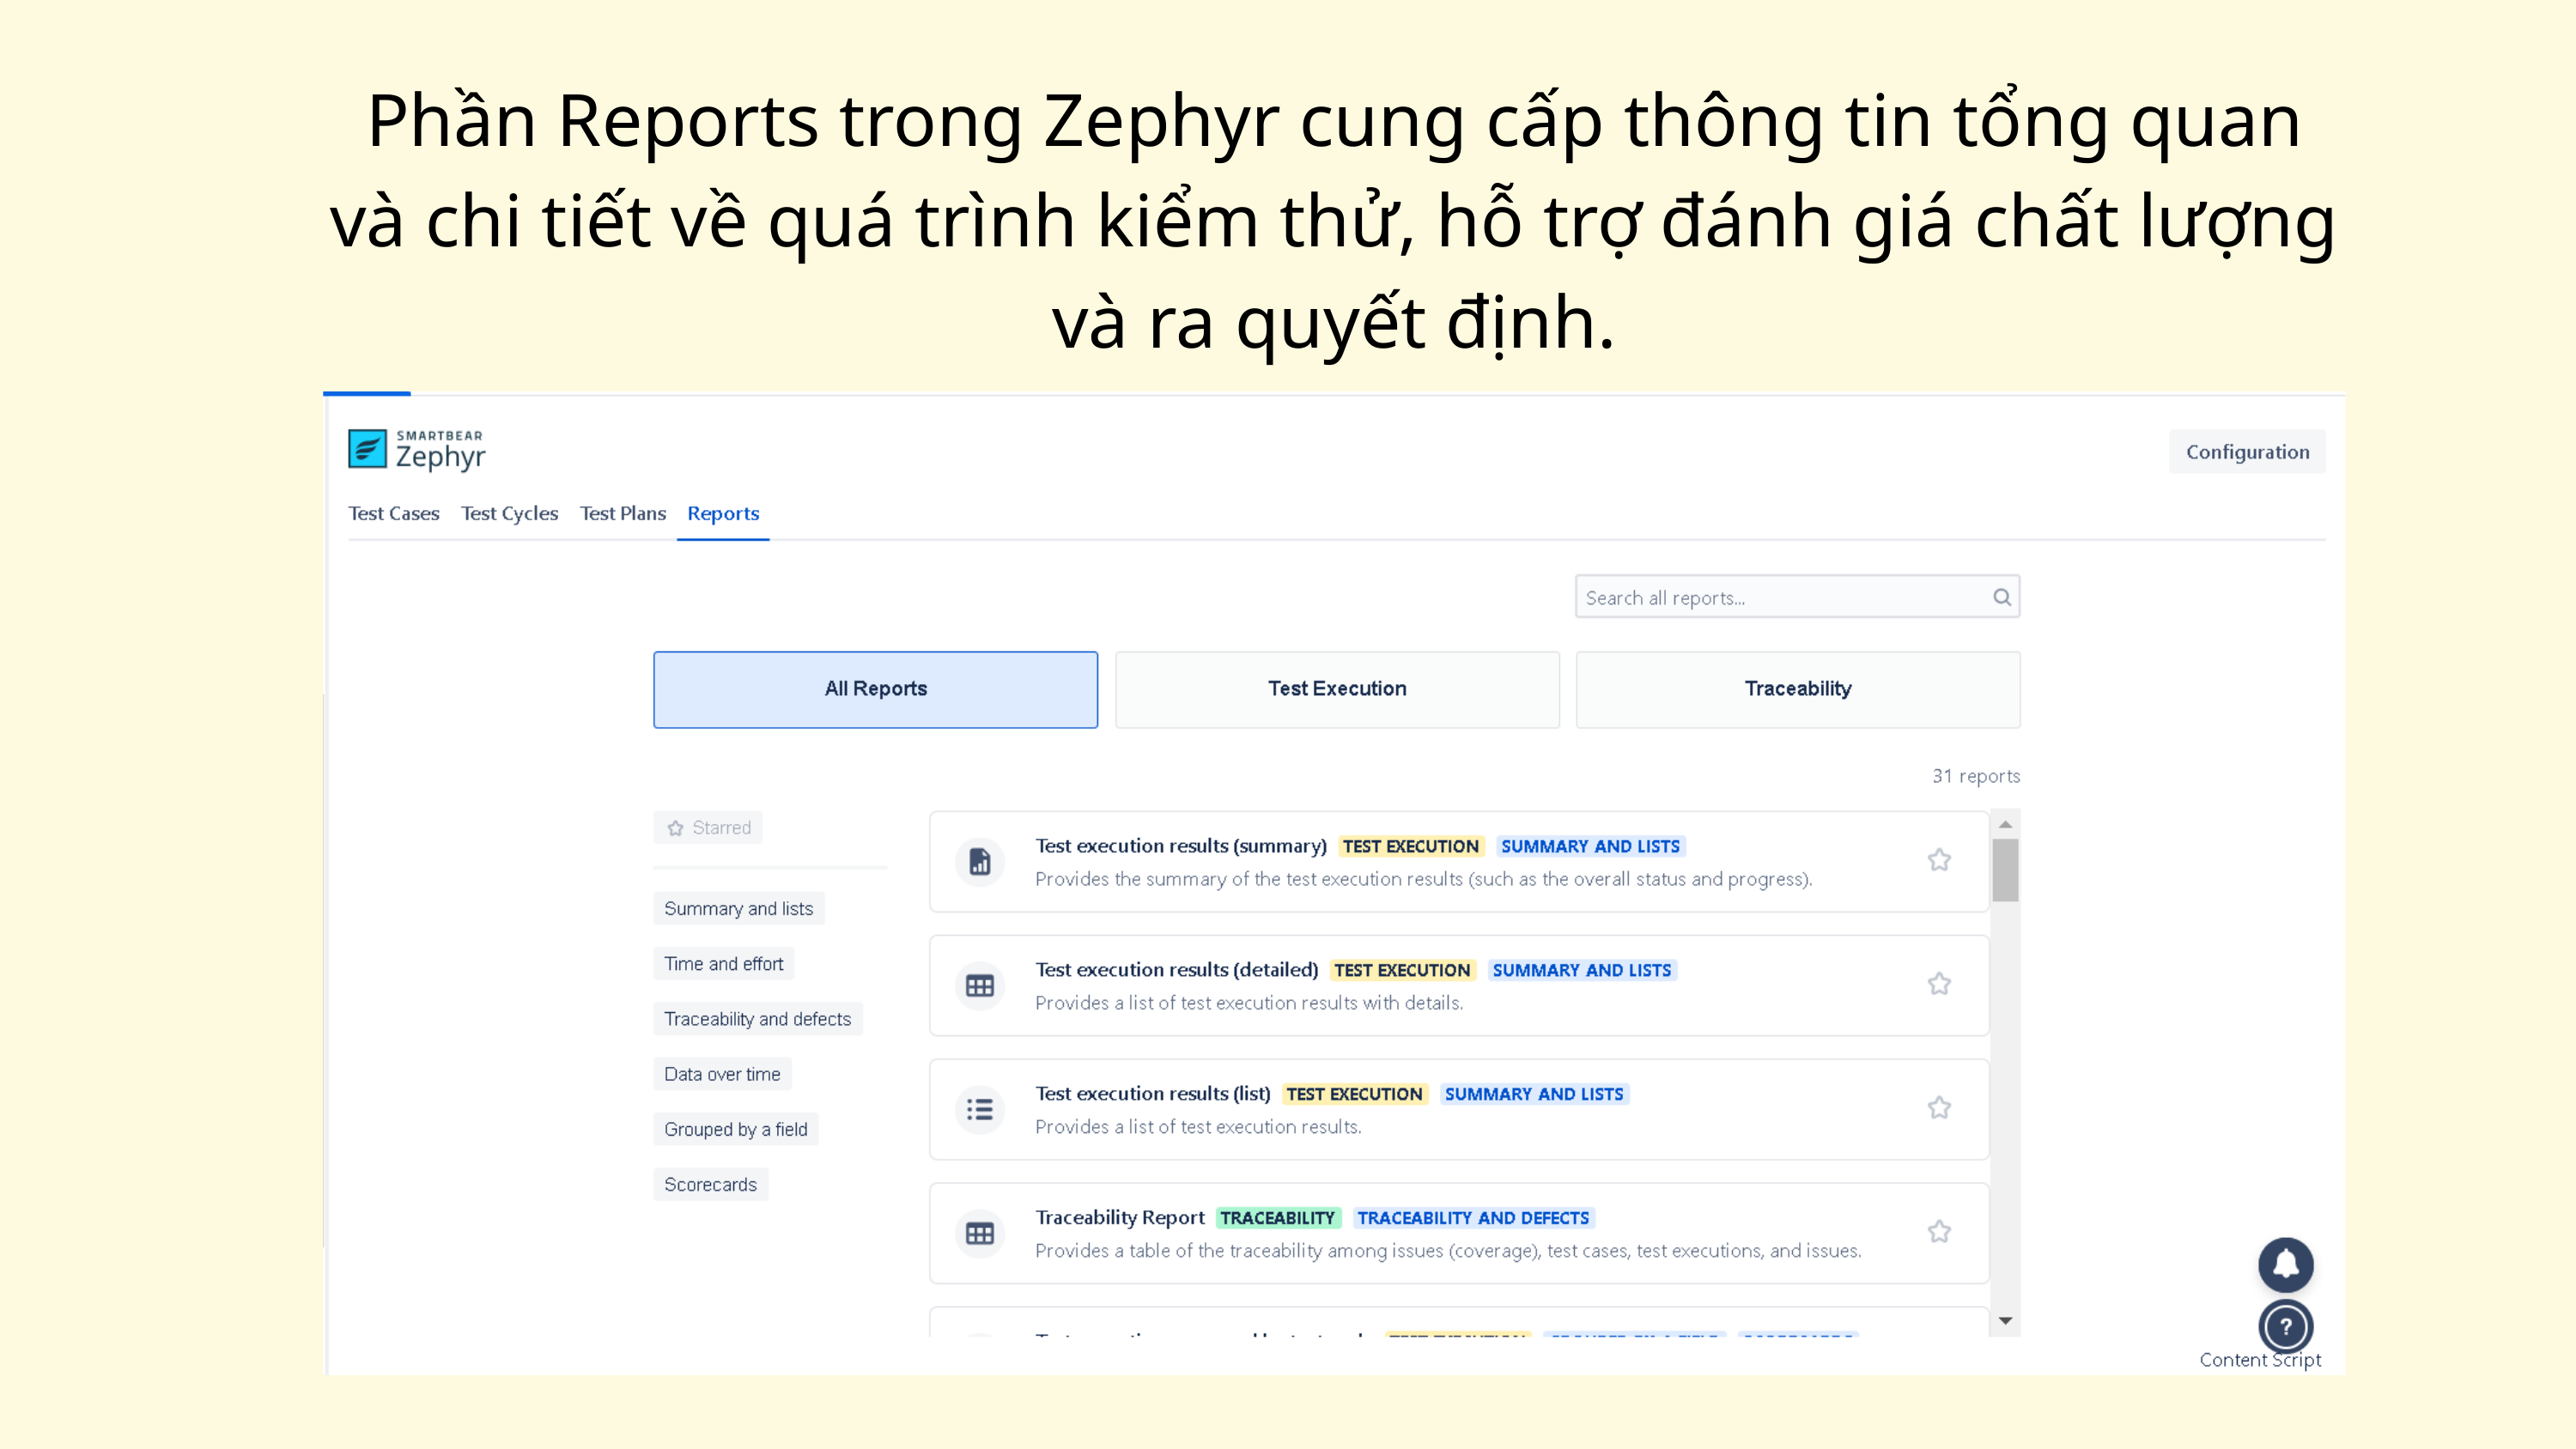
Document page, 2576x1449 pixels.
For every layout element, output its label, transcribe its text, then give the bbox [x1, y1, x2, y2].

text_box [323, 391, 2346, 1375]
text_box Phần Reports trong Zephyr cung cấp thông tin tổng quan và chi tiết về quá trình kiểm thử, hỗ trợ đánh giá chất lượng và ra quyết định. [323, 59, 2346, 362]
